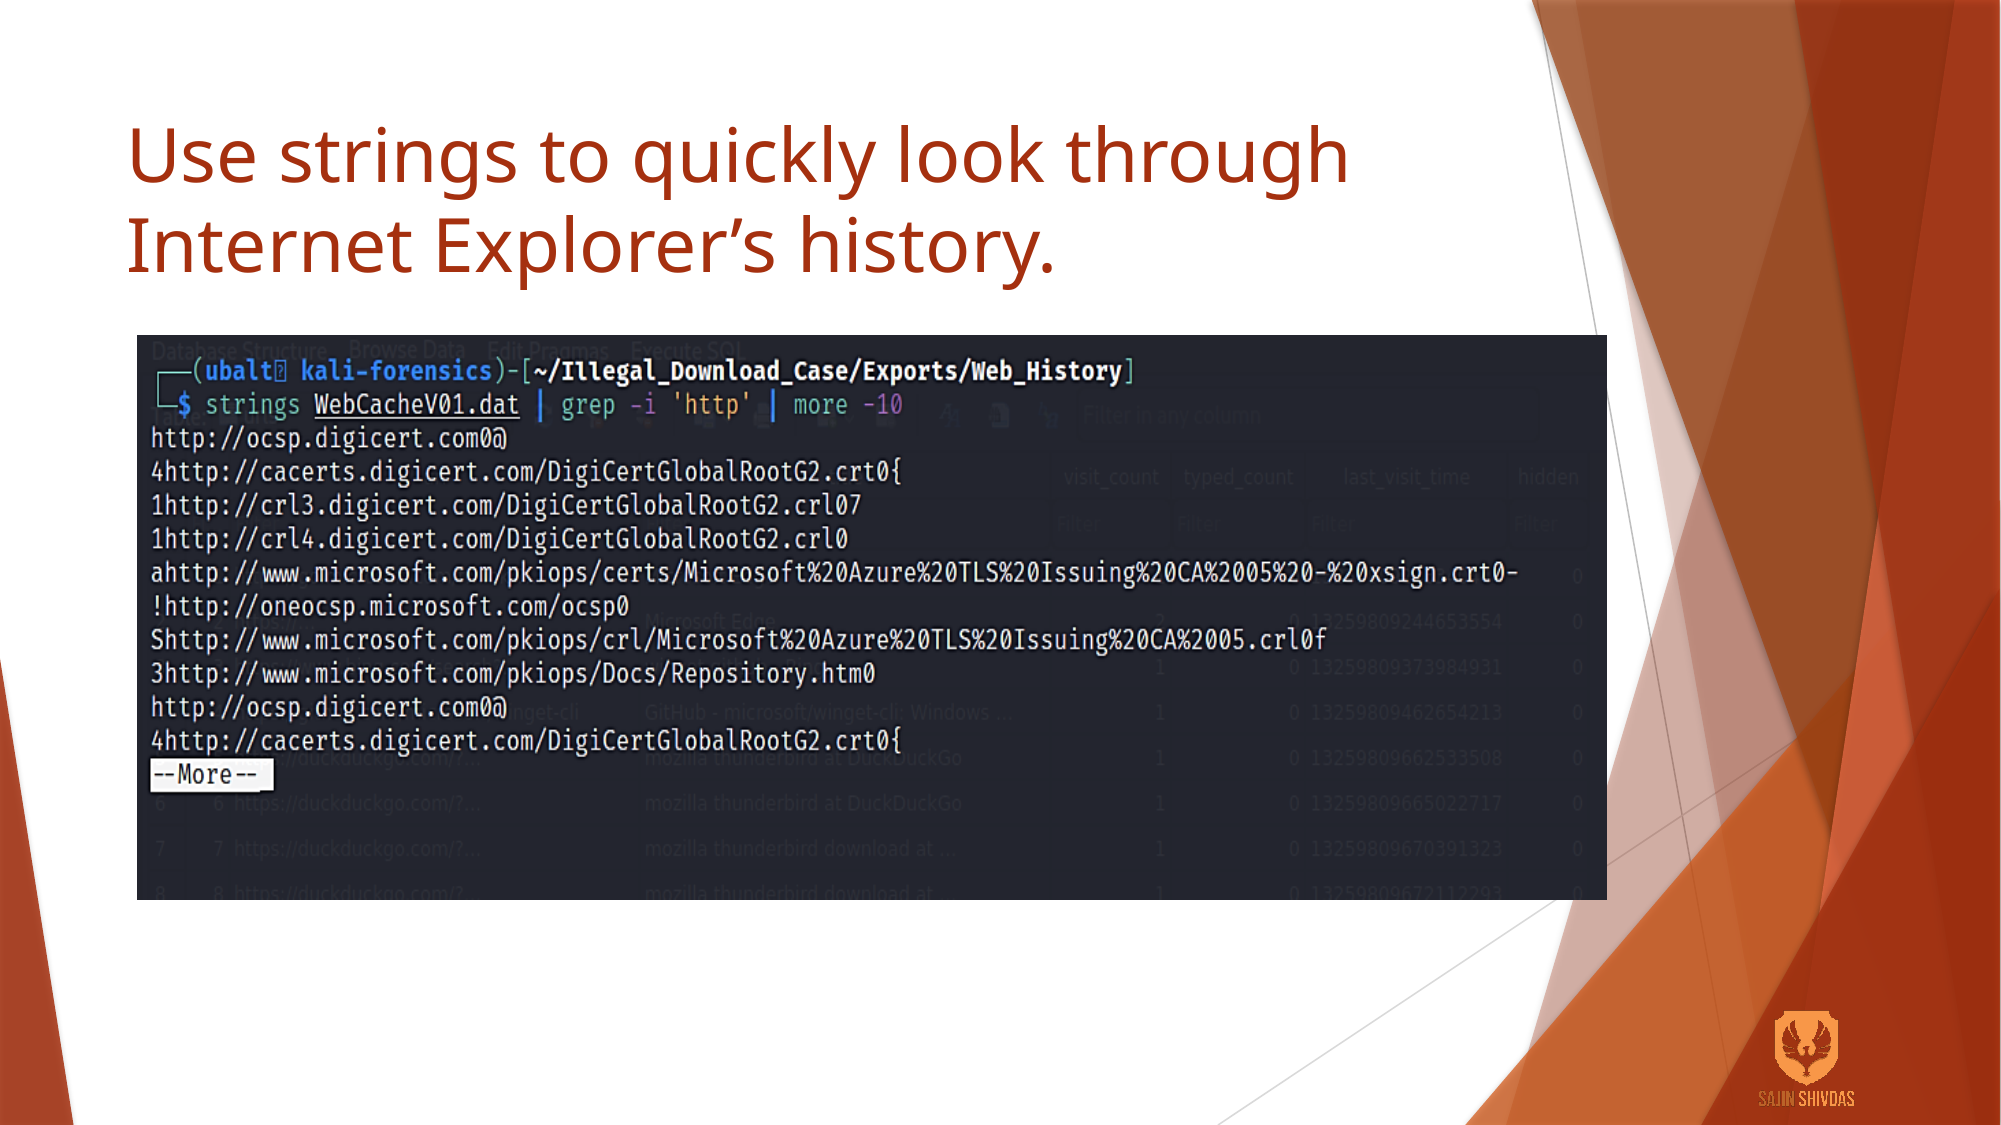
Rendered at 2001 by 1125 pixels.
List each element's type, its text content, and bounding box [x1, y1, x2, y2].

picture [1752, 1004, 1863, 1115]
title Use strings to quickly look through Internet Explorer’s history. [111, 99, 1522, 317]
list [136, 335, 1608, 901]
